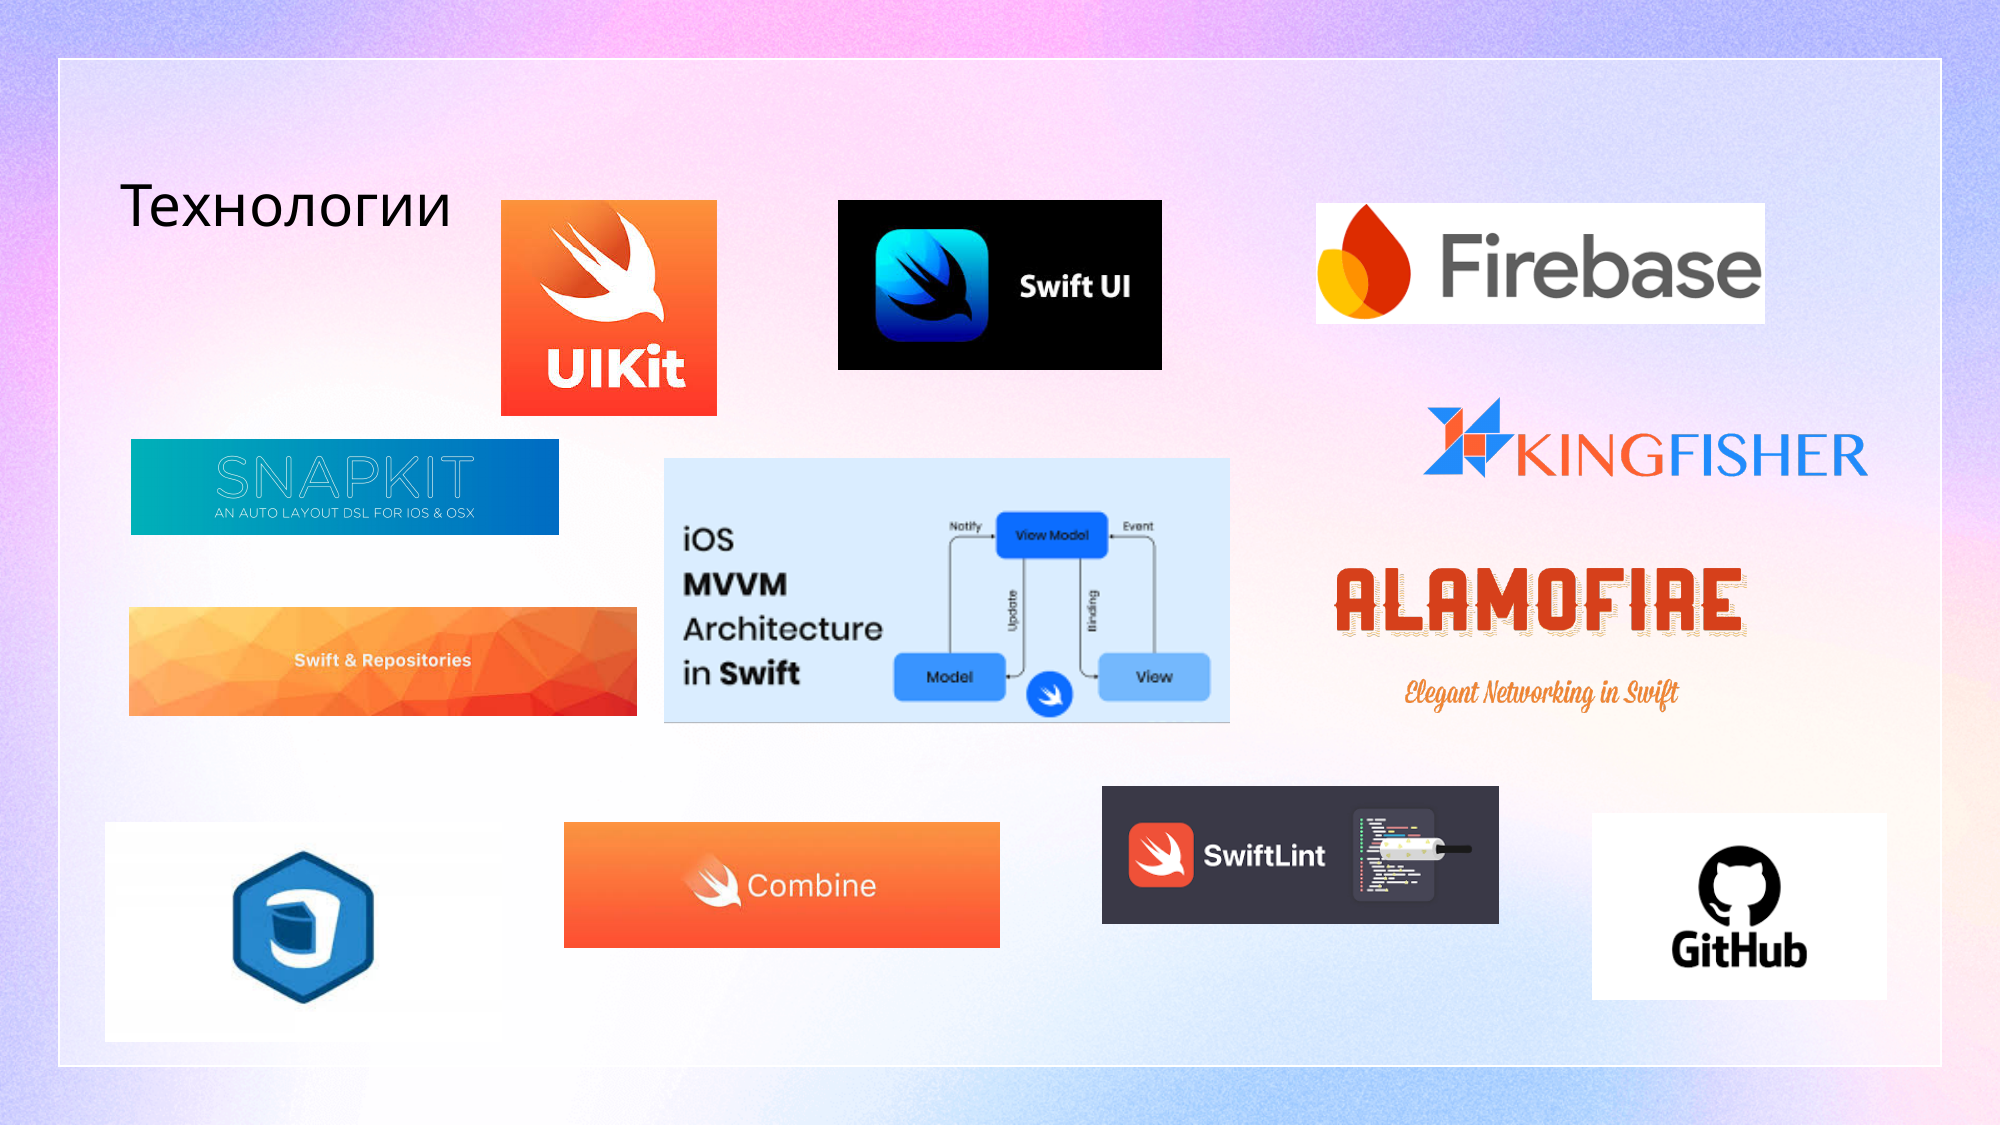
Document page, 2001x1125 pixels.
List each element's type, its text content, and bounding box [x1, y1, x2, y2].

text_box Технологии [105, 160, 705, 246]
picture [0, 0, 2000, 1125]
